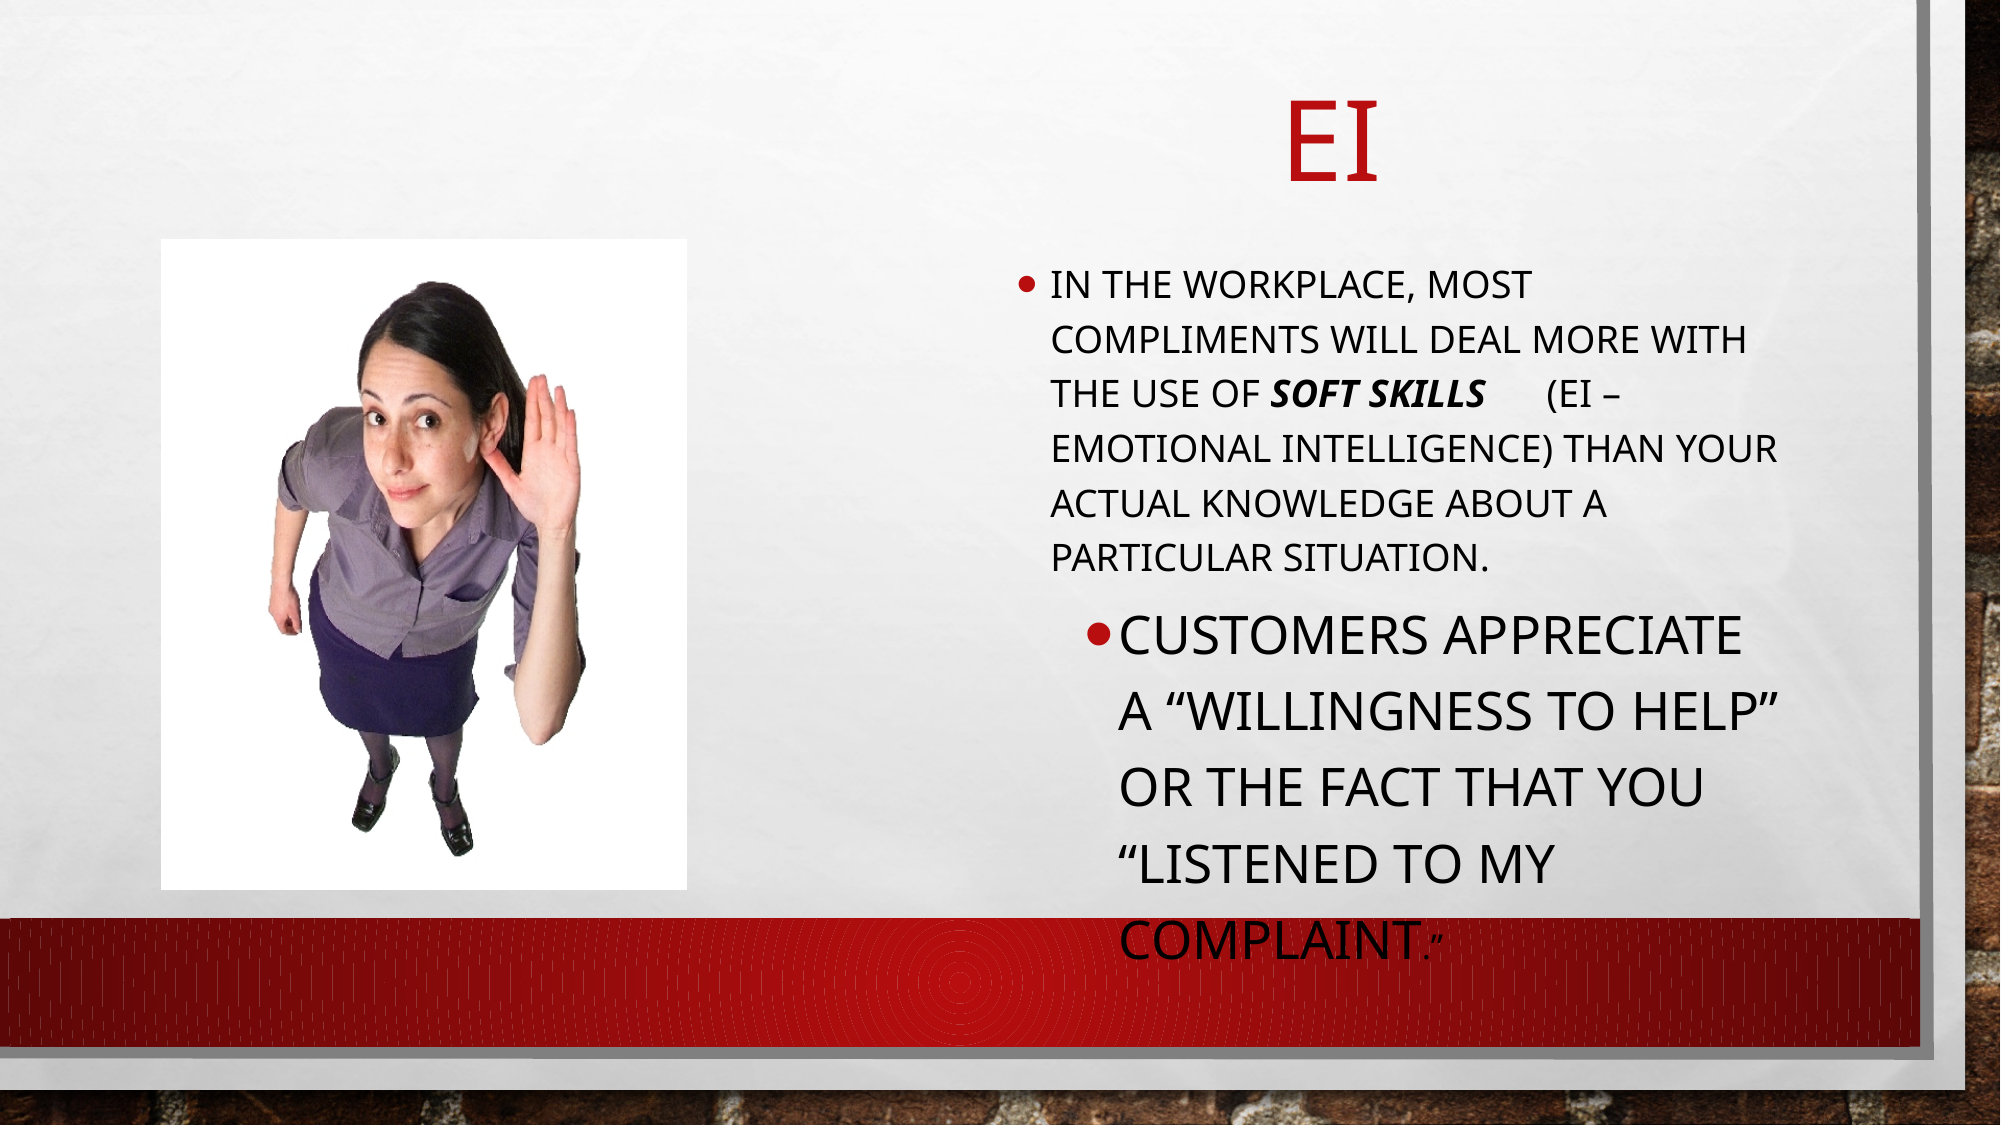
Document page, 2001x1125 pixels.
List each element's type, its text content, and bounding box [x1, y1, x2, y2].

picture [0, 0, 2000, 1125]
list In the workplace, most compliments will deal more with the use of soft skills (EI – Emotional Intelligence) than your actual knowledge about a particular situation. Customers appreciate a “willingness to help” or the fact that you “listened to my complaint.” [1001, 239, 1802, 982]
picture [161, 239, 687, 890]
title EI [95, 50, 1802, 240]
